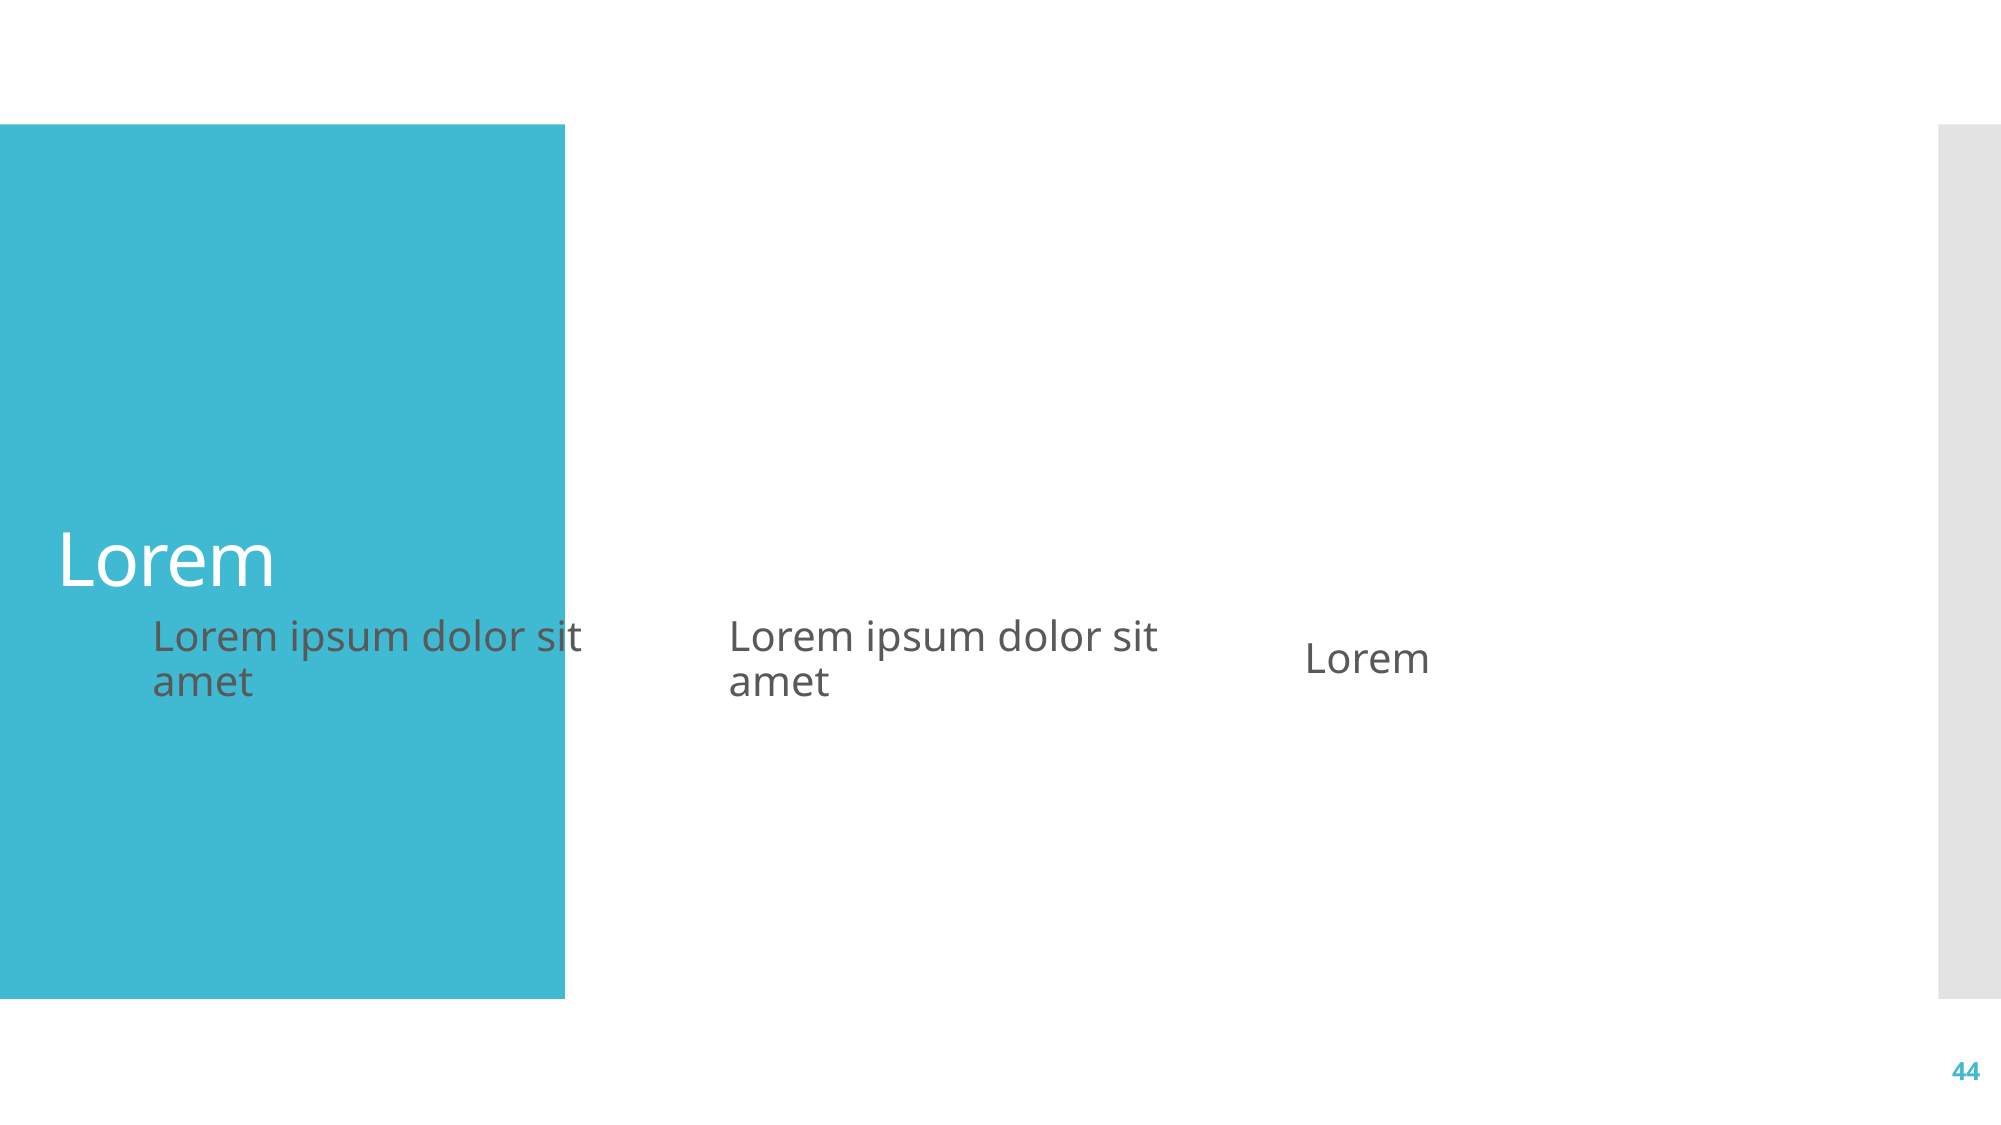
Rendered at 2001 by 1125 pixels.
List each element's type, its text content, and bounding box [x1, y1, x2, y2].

slide_number 44 [1744, 1042, 1996, 1103]
list Lorem [1289, 303, 1793, 1017]
list Lorem ipsum dolor sit amet [713, 303, 1217, 1017]
title Lorem [41, 184, 525, 940]
list Lorem ipsum dolor sit amet [137, 303, 641, 1017]
